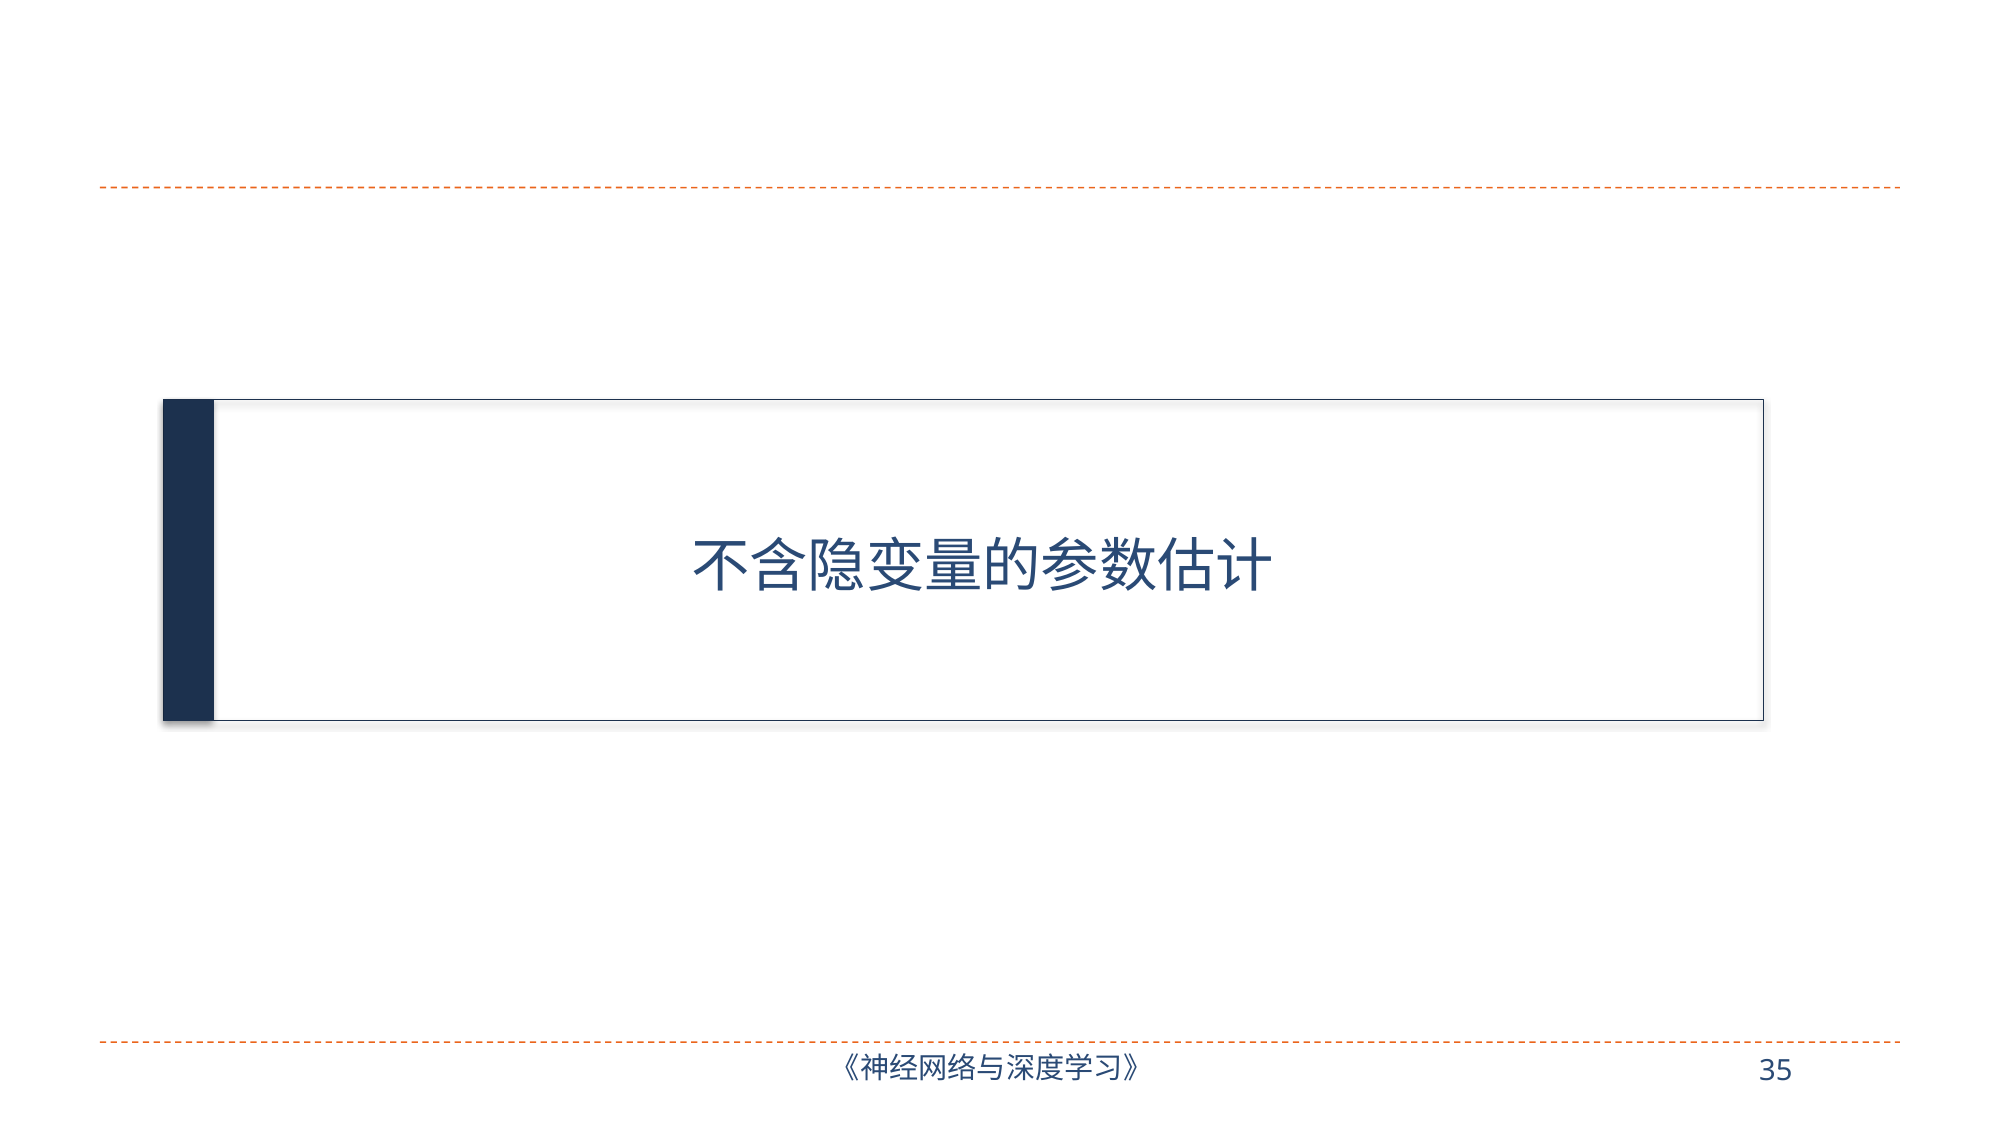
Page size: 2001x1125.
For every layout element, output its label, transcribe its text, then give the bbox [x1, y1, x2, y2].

title 不含隐变量的参数估计 [232, 439, 1733, 688]
